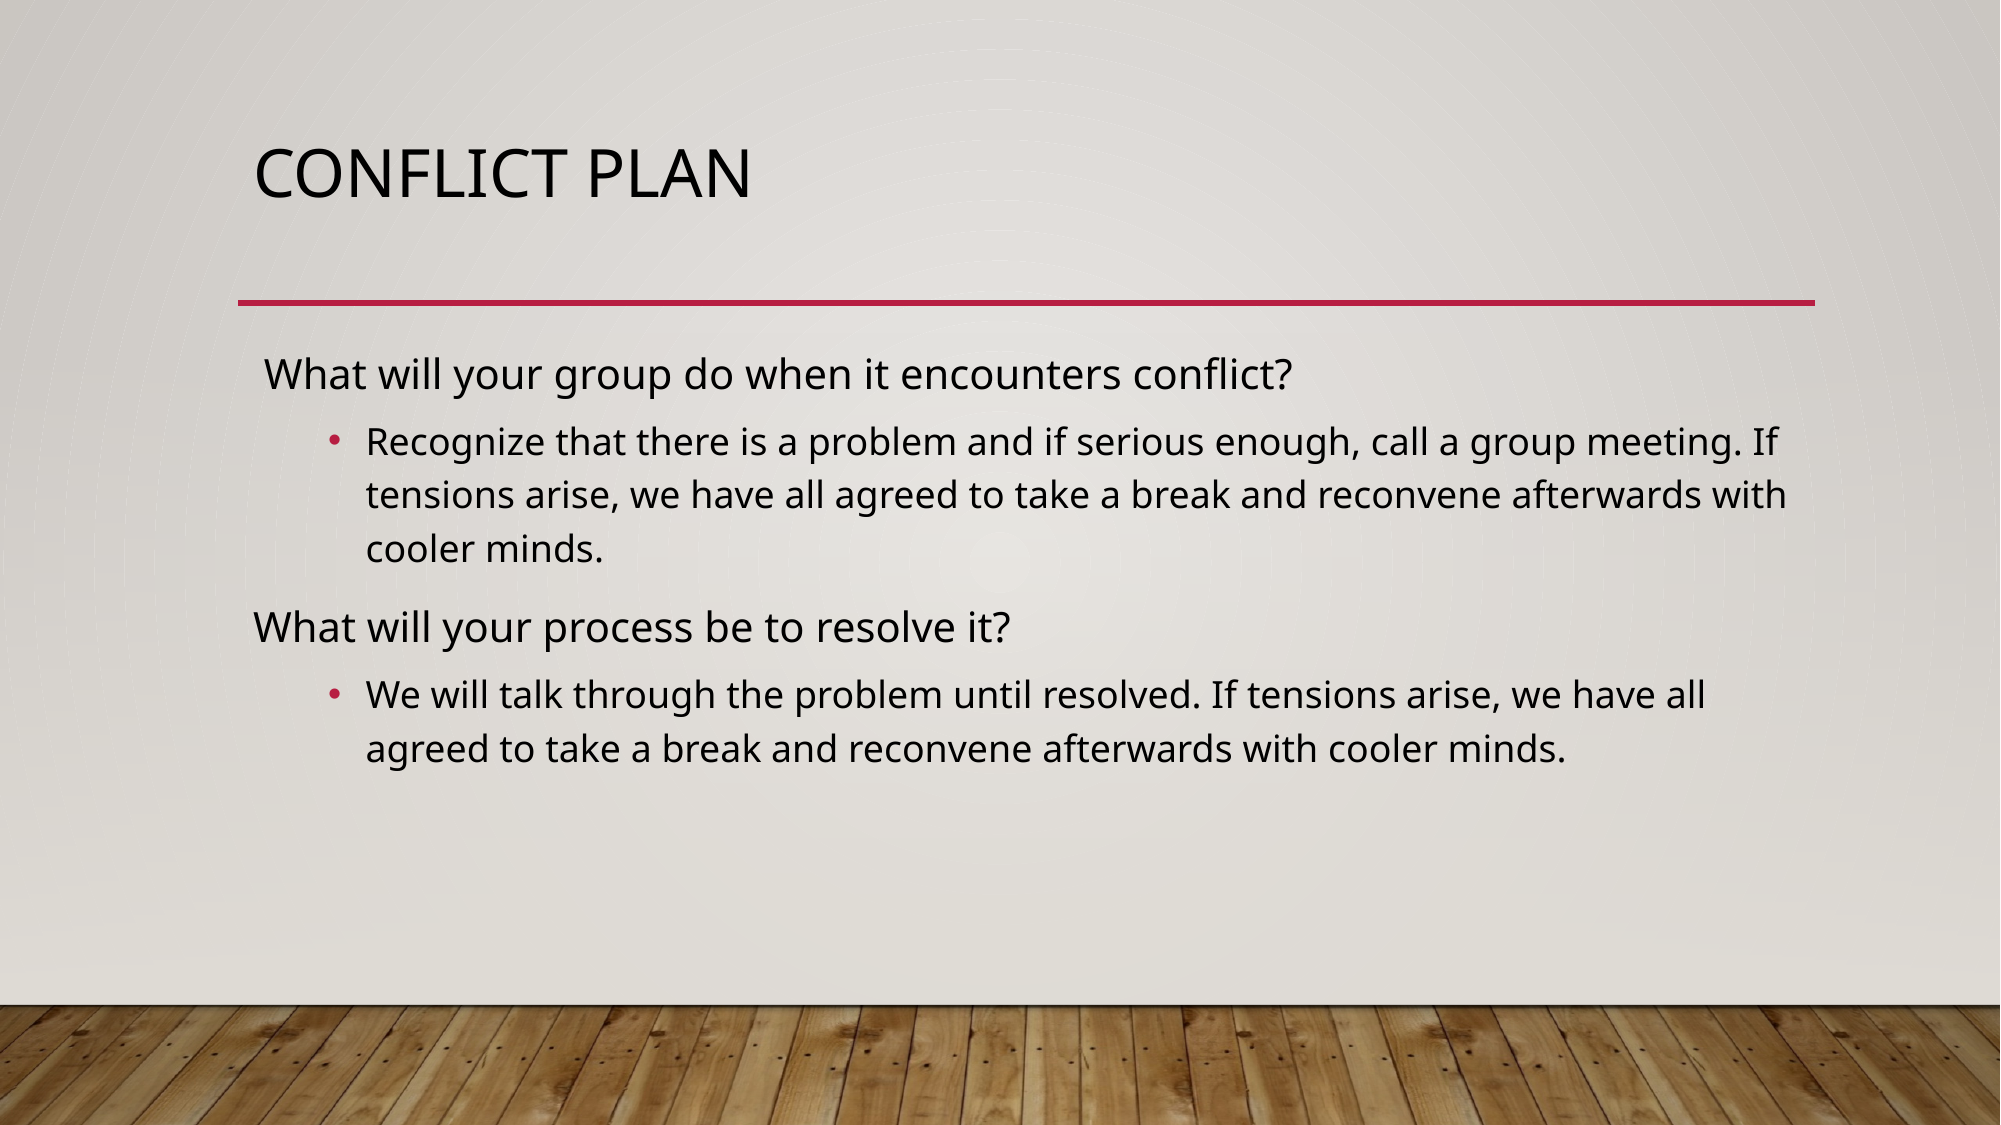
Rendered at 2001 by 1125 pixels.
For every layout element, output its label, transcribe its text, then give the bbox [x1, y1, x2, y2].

list What will your group do when it encounters conflict? Recognize that there is a problem and if serious enough, call a group meeting. If tensions arise, we have all agreed to take a break and reconvene afterwards with cooler minds. What will your process be to resolve it? We will talk through the problem until resolved. If tensions arise, we have all agreed to take a break and reconvene afterwards with cooler minds. [238, 330, 1814, 897]
picture [0, 1005, 2000, 1125]
title Conflict plan [238, 131, 1814, 305]
